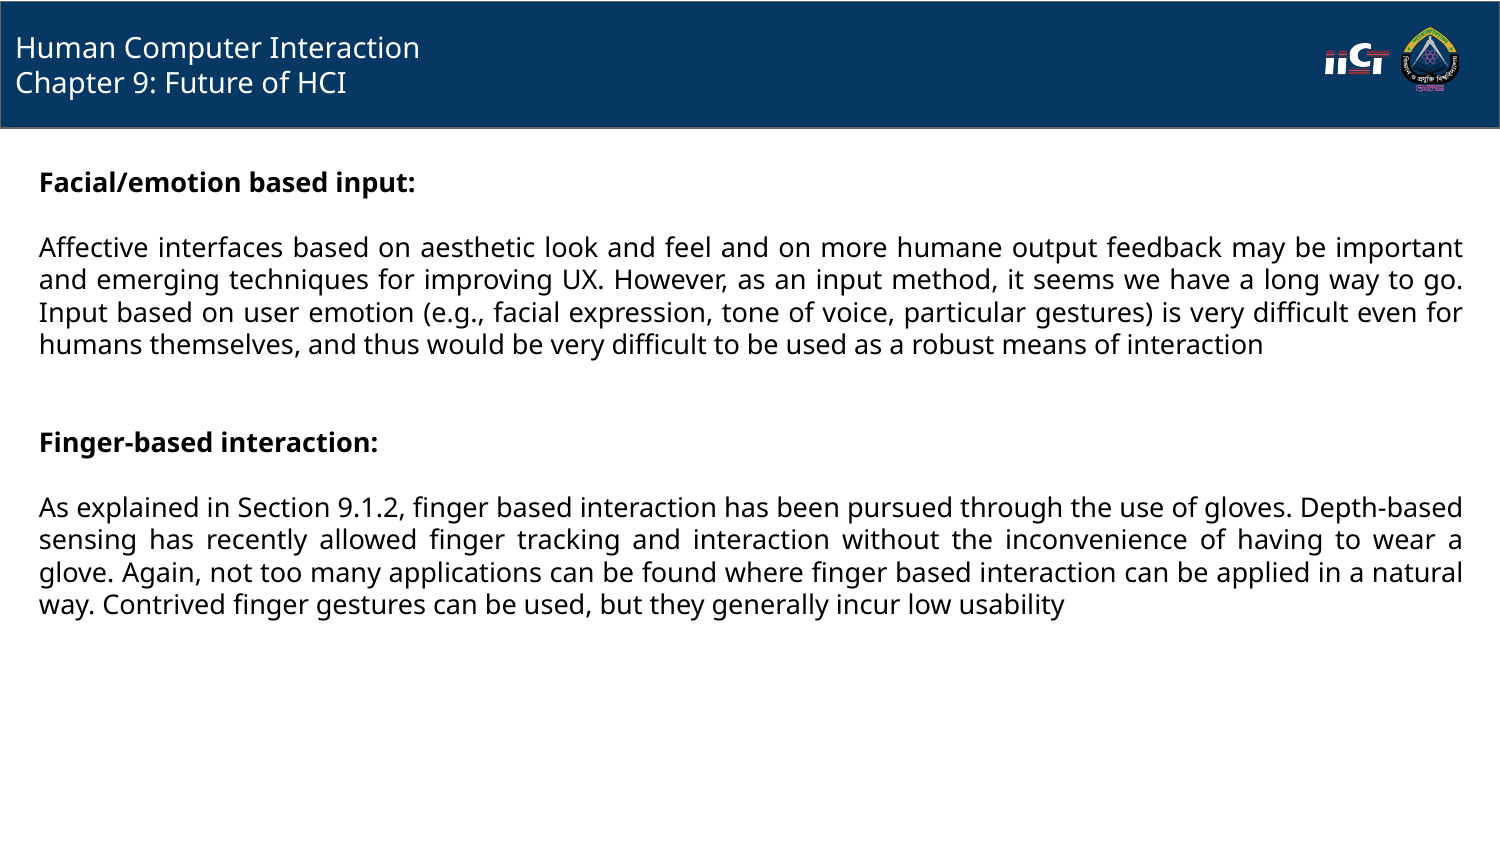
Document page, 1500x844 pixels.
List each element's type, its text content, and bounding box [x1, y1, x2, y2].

picture [1324, 43, 1391, 75]
text_box Facial/emotion based input: Affective interfaces based on aesthetic look and feel and on more humane output feedback may be important and emerging techniques for improving UX. However, as an input method, it seems we have a long way to go. Input based on user emotion (e.g., facial expression, tone of voice, particular gestures) is very difficult even for humans themselves, and thus would be very difficult to be used as a robust means of interaction Finger-based interaction: As explained in Section 9.1.2, finger based interaction has been pursued through the use of gloves. Depth-based sensing has recently allowed finger tracking and interaction without the inconvenience of having to wear a glove. Again, not too many applications can be found where finger based interaction can be applied in a natural way. Contrived finger gestures can be used, but they generally incur low usability [24, 150, 1479, 819]
text_box Human Computer Interaction Chapter 9: Future of HCI [0, 1, 1500, 128]
picture [1399, 26, 1460, 92]
